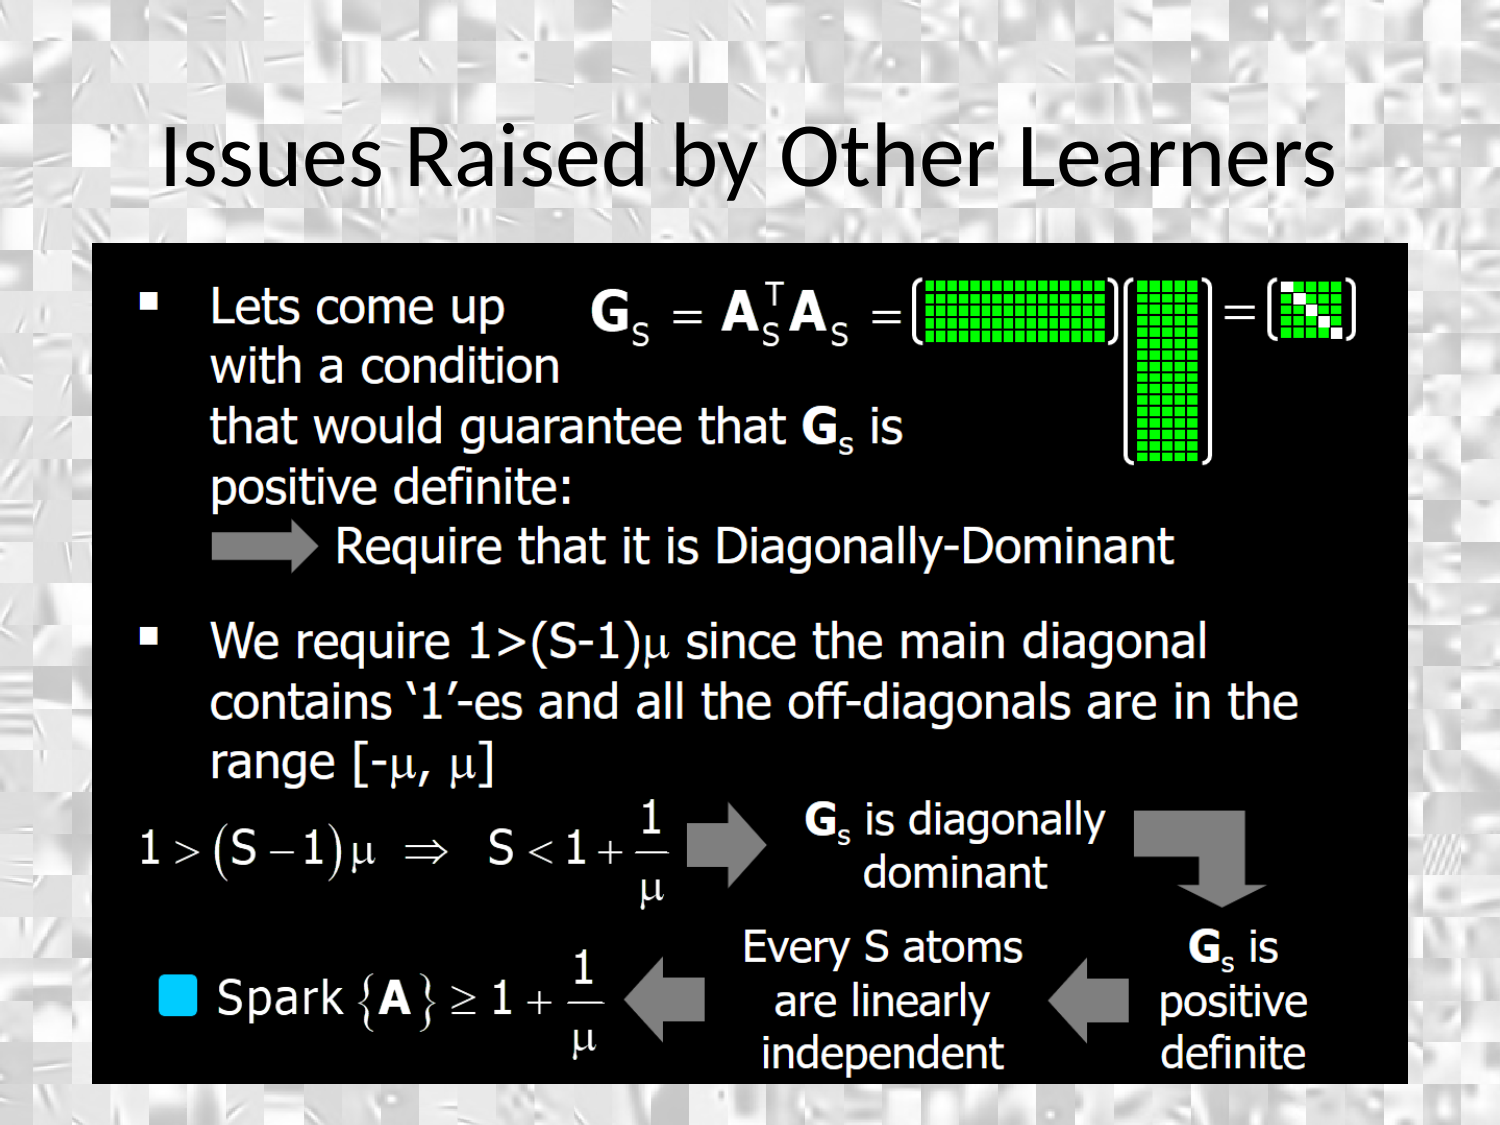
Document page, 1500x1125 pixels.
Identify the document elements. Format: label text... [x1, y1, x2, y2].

text_box Issues Raised by Other Learners [74, 56, 1425, 244]
picture [91, 243, 1409, 1084]
text_box [0, 0, 1500, 1125]
